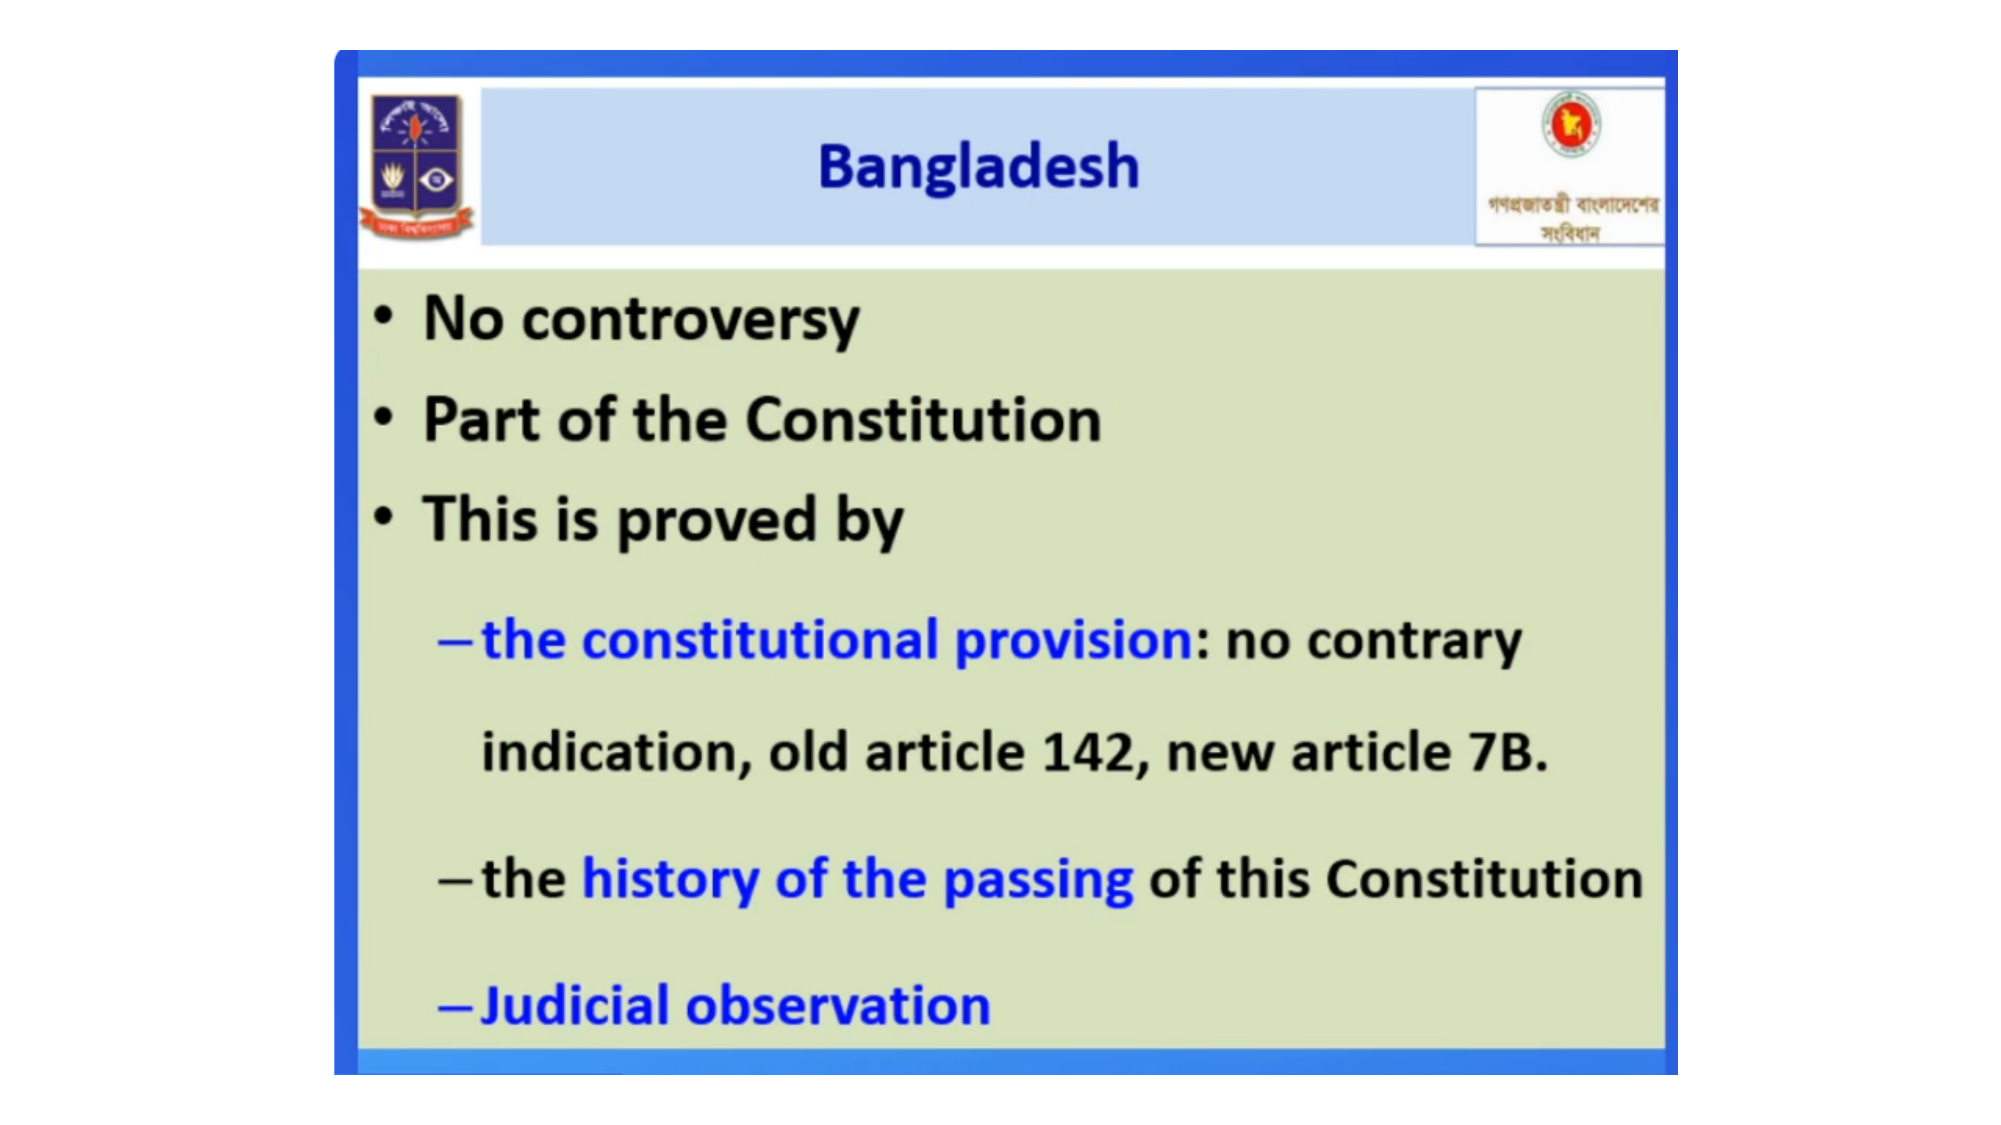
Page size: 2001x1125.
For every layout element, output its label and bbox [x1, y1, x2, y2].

picture [322, 50, 1678, 1075]
